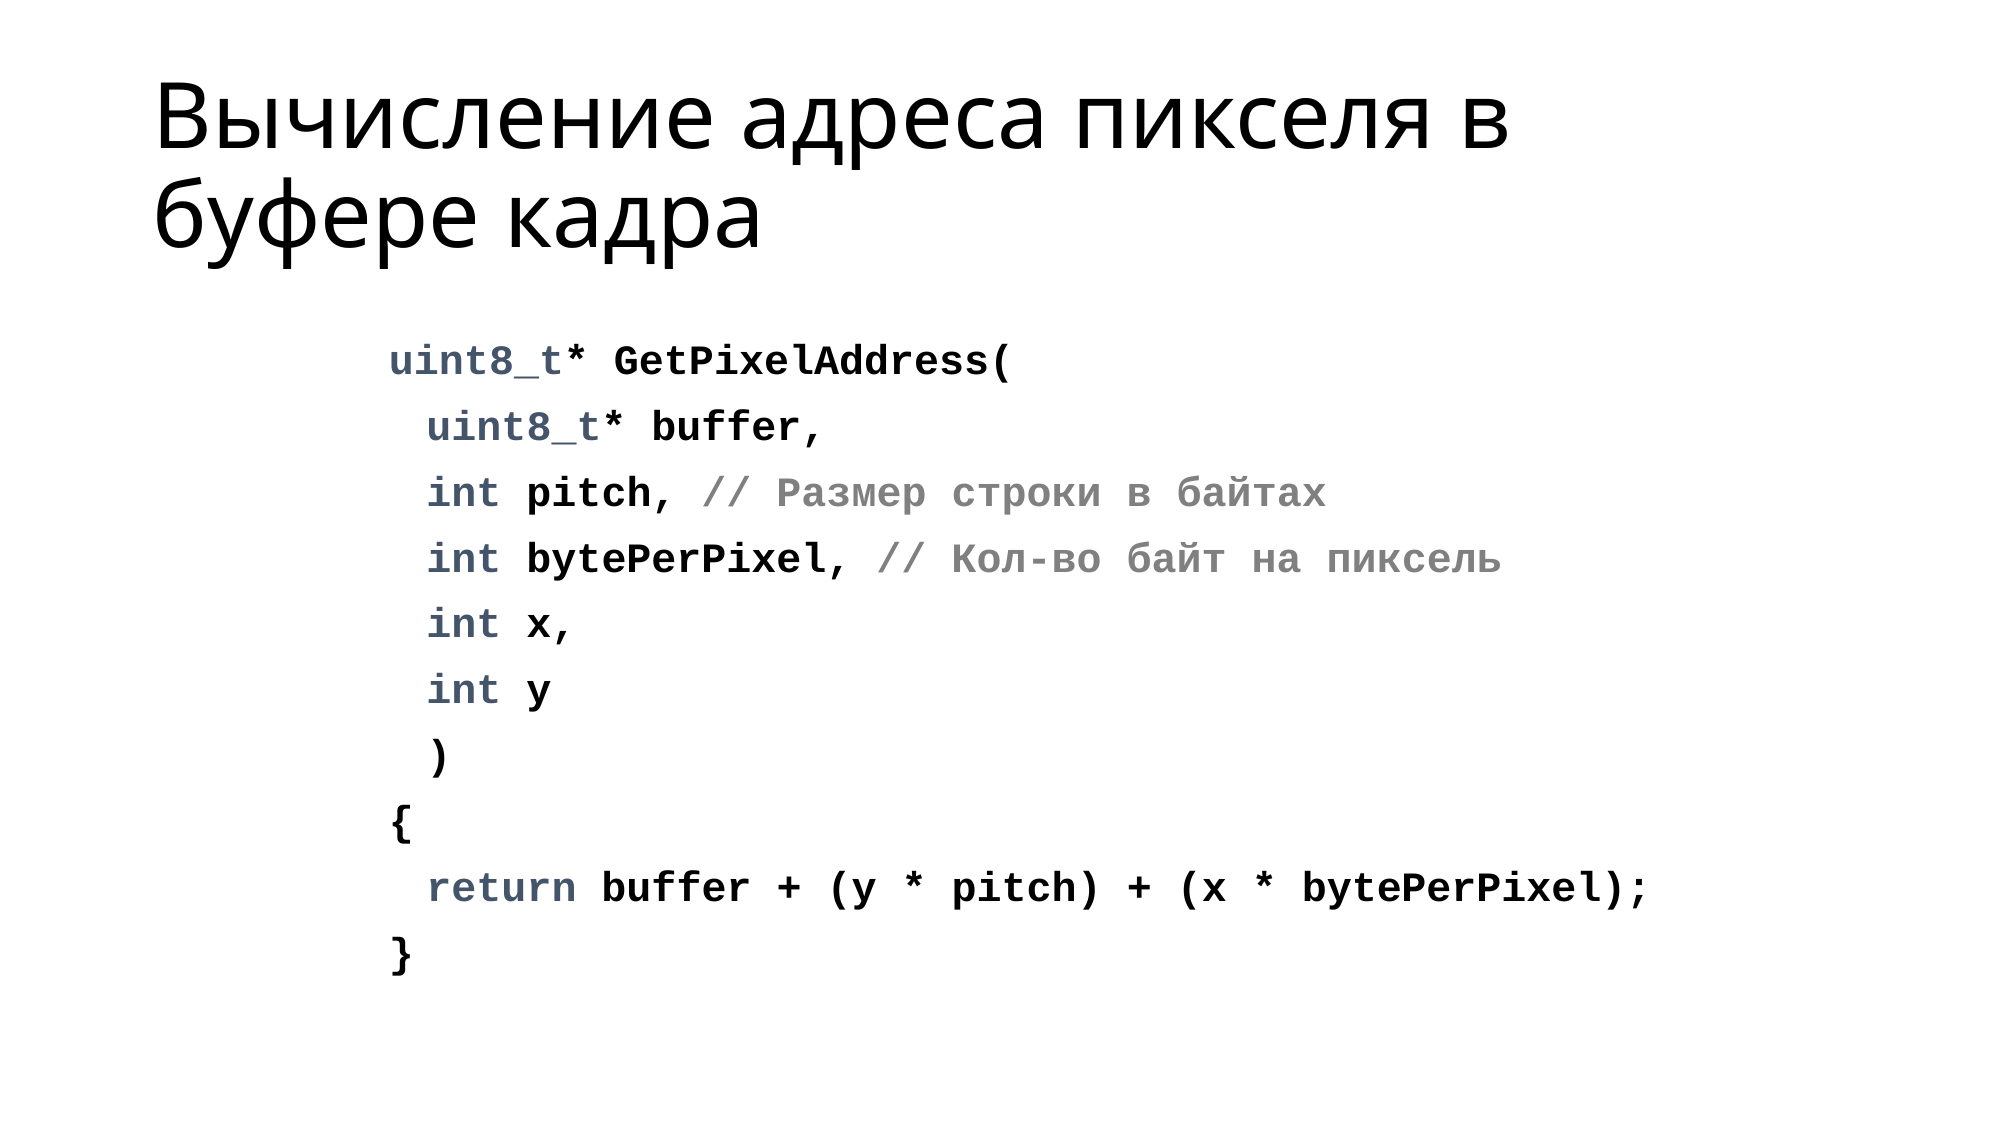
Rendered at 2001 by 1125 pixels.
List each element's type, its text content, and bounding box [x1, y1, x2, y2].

title Вычисление адреса пикселя в буфере кадра [137, 59, 1863, 278]
list uint8_t* GetPixelAddress( uint8_t* buffer, int pitch, // Размер строки в байтах int bytePerPixel, // Кол-во байт на пиксель int x, int y ) { return buffer + (y * pitch) + (x * bytePerPixel); } [373, 331, 1719, 1006]
